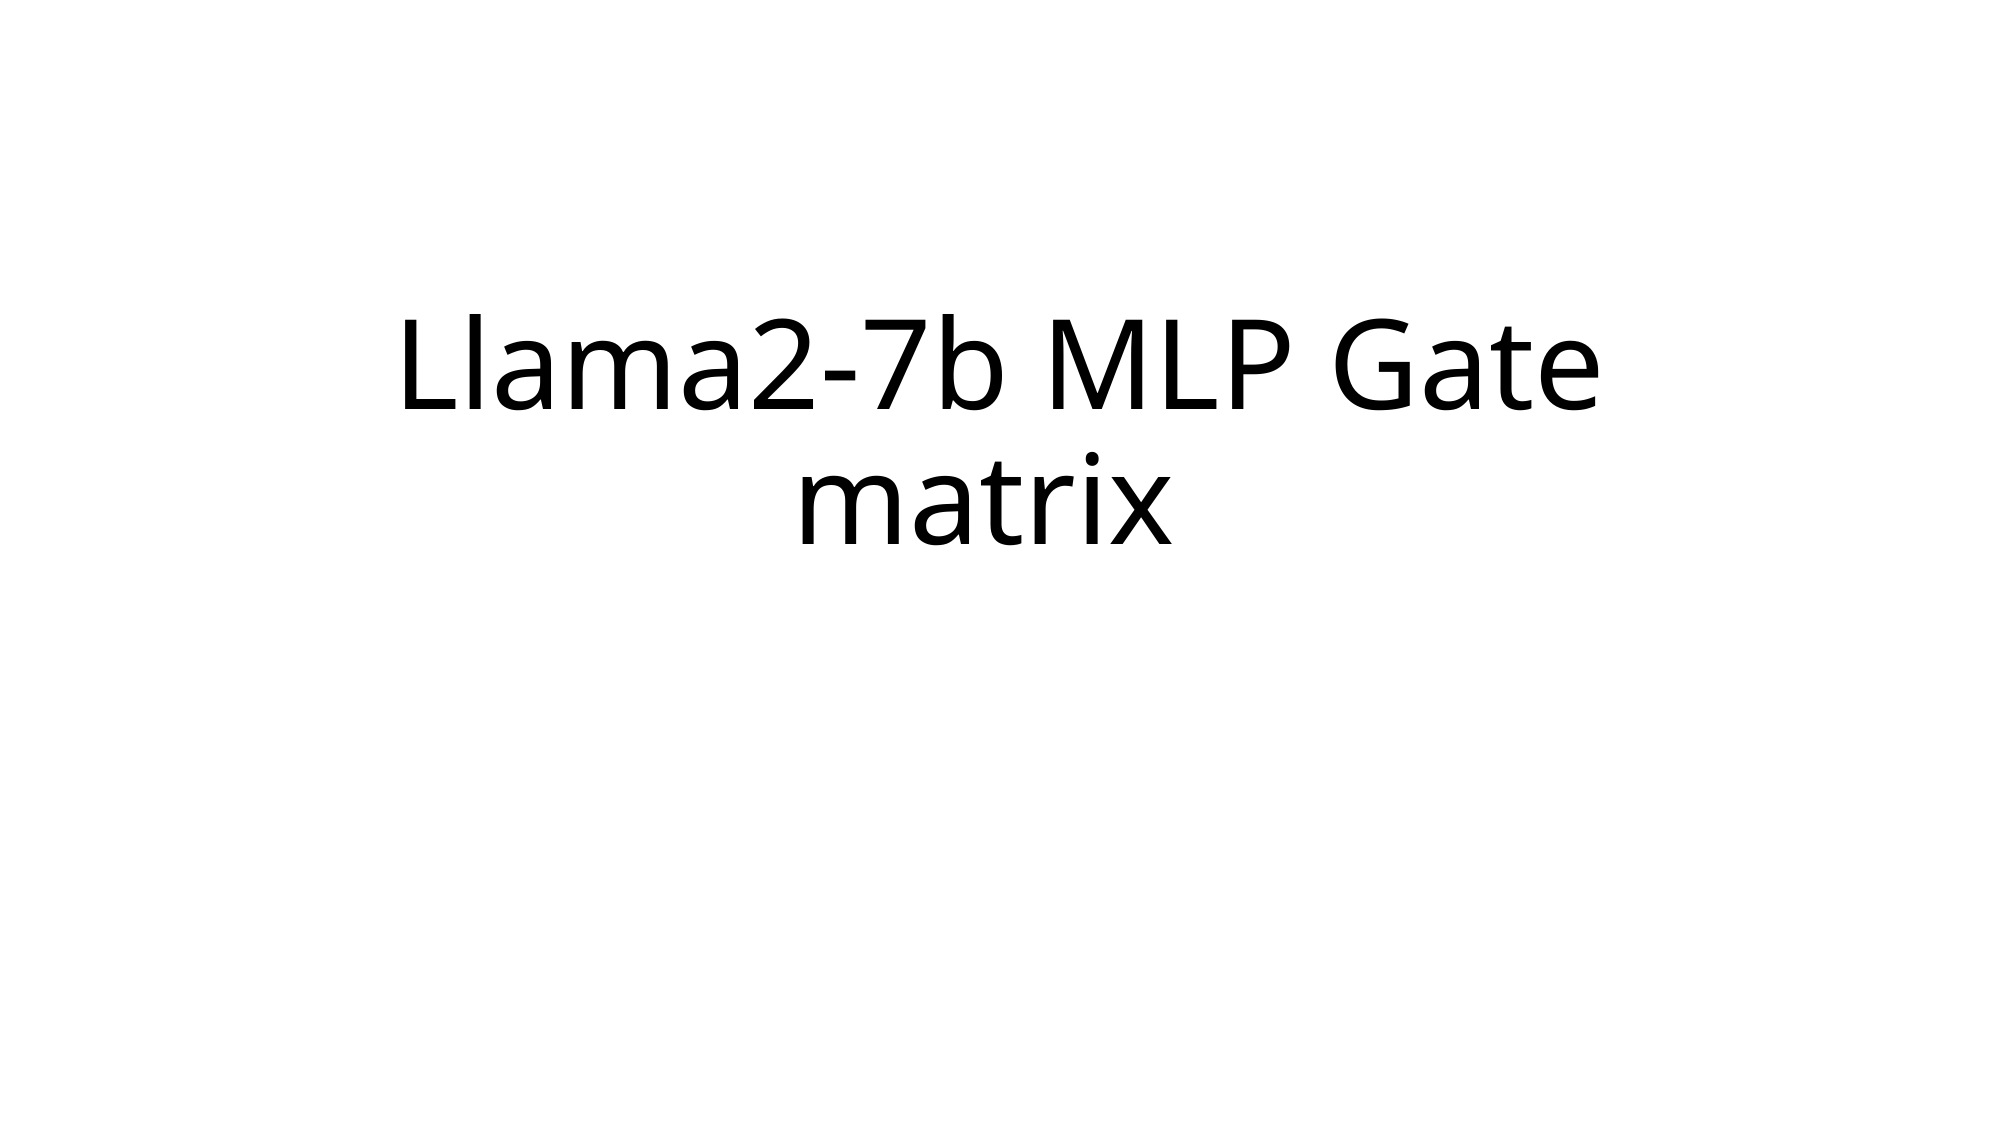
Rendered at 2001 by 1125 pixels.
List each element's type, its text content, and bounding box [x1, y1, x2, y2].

title Llama2-7b MLP Gate matrix [236, 187, 1764, 579]
